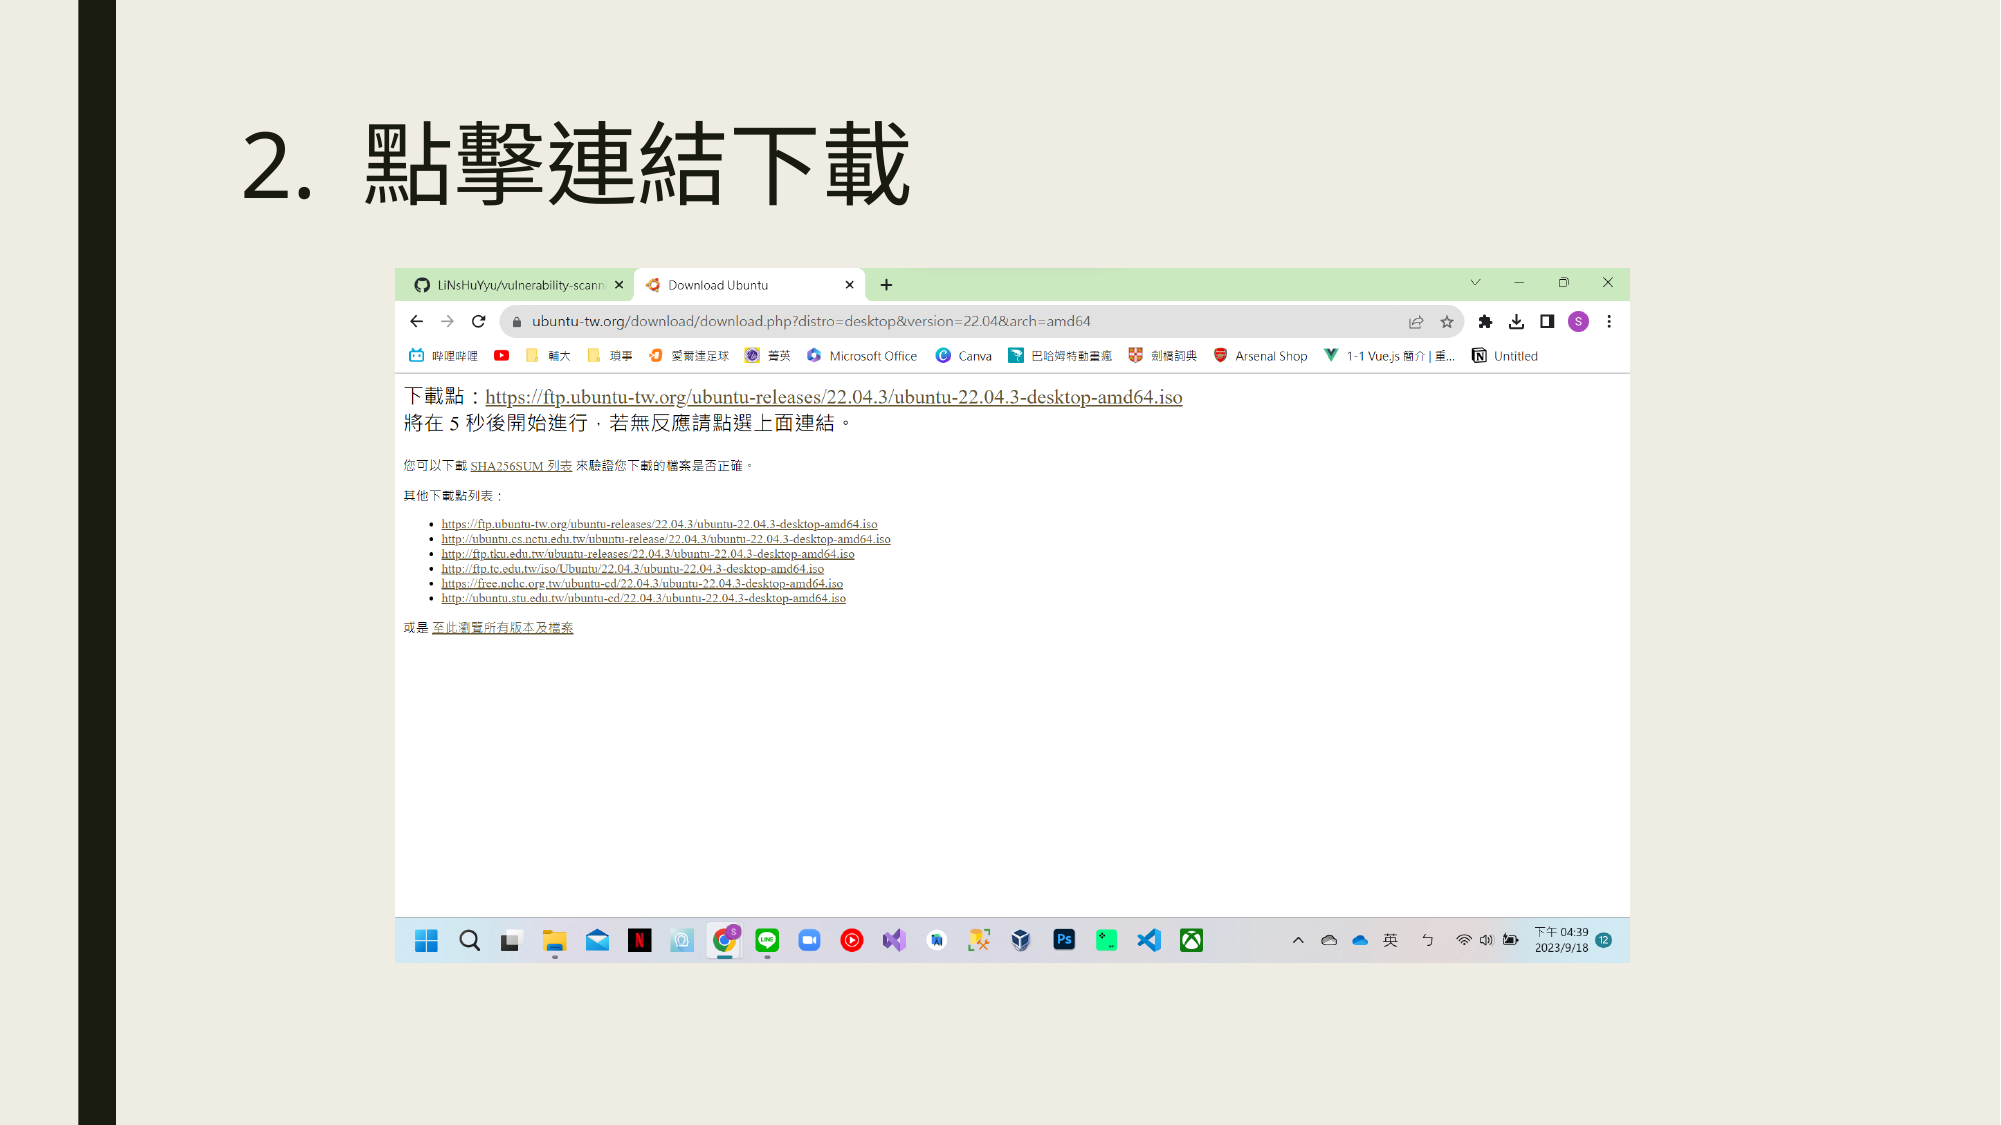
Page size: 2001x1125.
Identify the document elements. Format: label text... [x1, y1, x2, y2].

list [395, 268, 1630, 963]
title 2. 點擊連結下載 [225, 112, 1800, 241]
